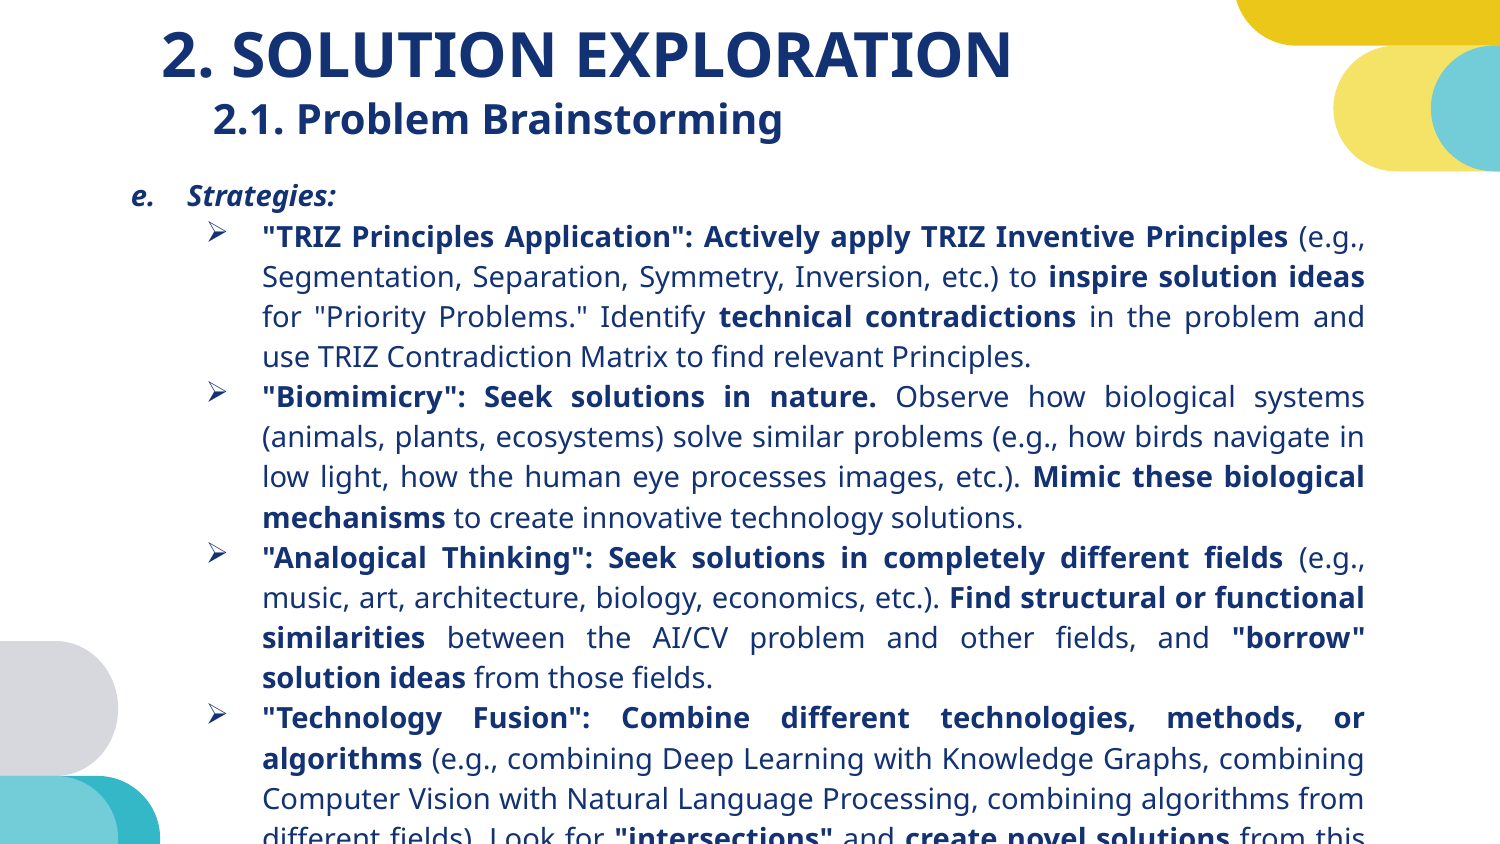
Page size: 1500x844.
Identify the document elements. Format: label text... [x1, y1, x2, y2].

subtitle Strategies: "TRIZ Principles Application": Actively apply TRIZ Inventive Principles (e.g., Segmentation, Separation, Symmetry, Inversion, etc.) to inspire solution ideas for "Priority Problems." Identify technical contradictions in the problem and use TRIZ Contradiction Matrix to find relevant Principles. "Biomimicry": Seek solutions in nature. Observe how biological systems (animals, plants, ecosystems) solve similar problems (e.g., how birds navigate in low light, how the human eye processes images, etc.). Mimic these biological mechanisms to create innovative technology solutions. "Analogical Thinking": Seek solutions in completely different fields (e.g., music, art, architecture, biology, economics, etc.). Find structural or functional similarities between the AI/CV problem and other fields, and "borrow" solution ideas from those fields. "Technology Fusion": Combine different technologies, methods, or algorithms (e.g., combining Deep Learning with Knowledge Graphs, combining Computer Vision with Natural Language Processing, combining algorithms from different fields). Look for "intersections" and create novel solutions from this combination. "Scenario Planning": Develop different scenarios about the future of technology, markets, or user needs. Brainstorm solutions for the "Priority Problem" in each different scenario. This approach helps create flexible and adaptable solutions. … [115, 157, 1381, 753]
subtitle 2.1. Problem Brainstorming [198, 90, 940, 158]
title 2. SOLUTION EXPLORATION [146, 0, 1381, 94]
